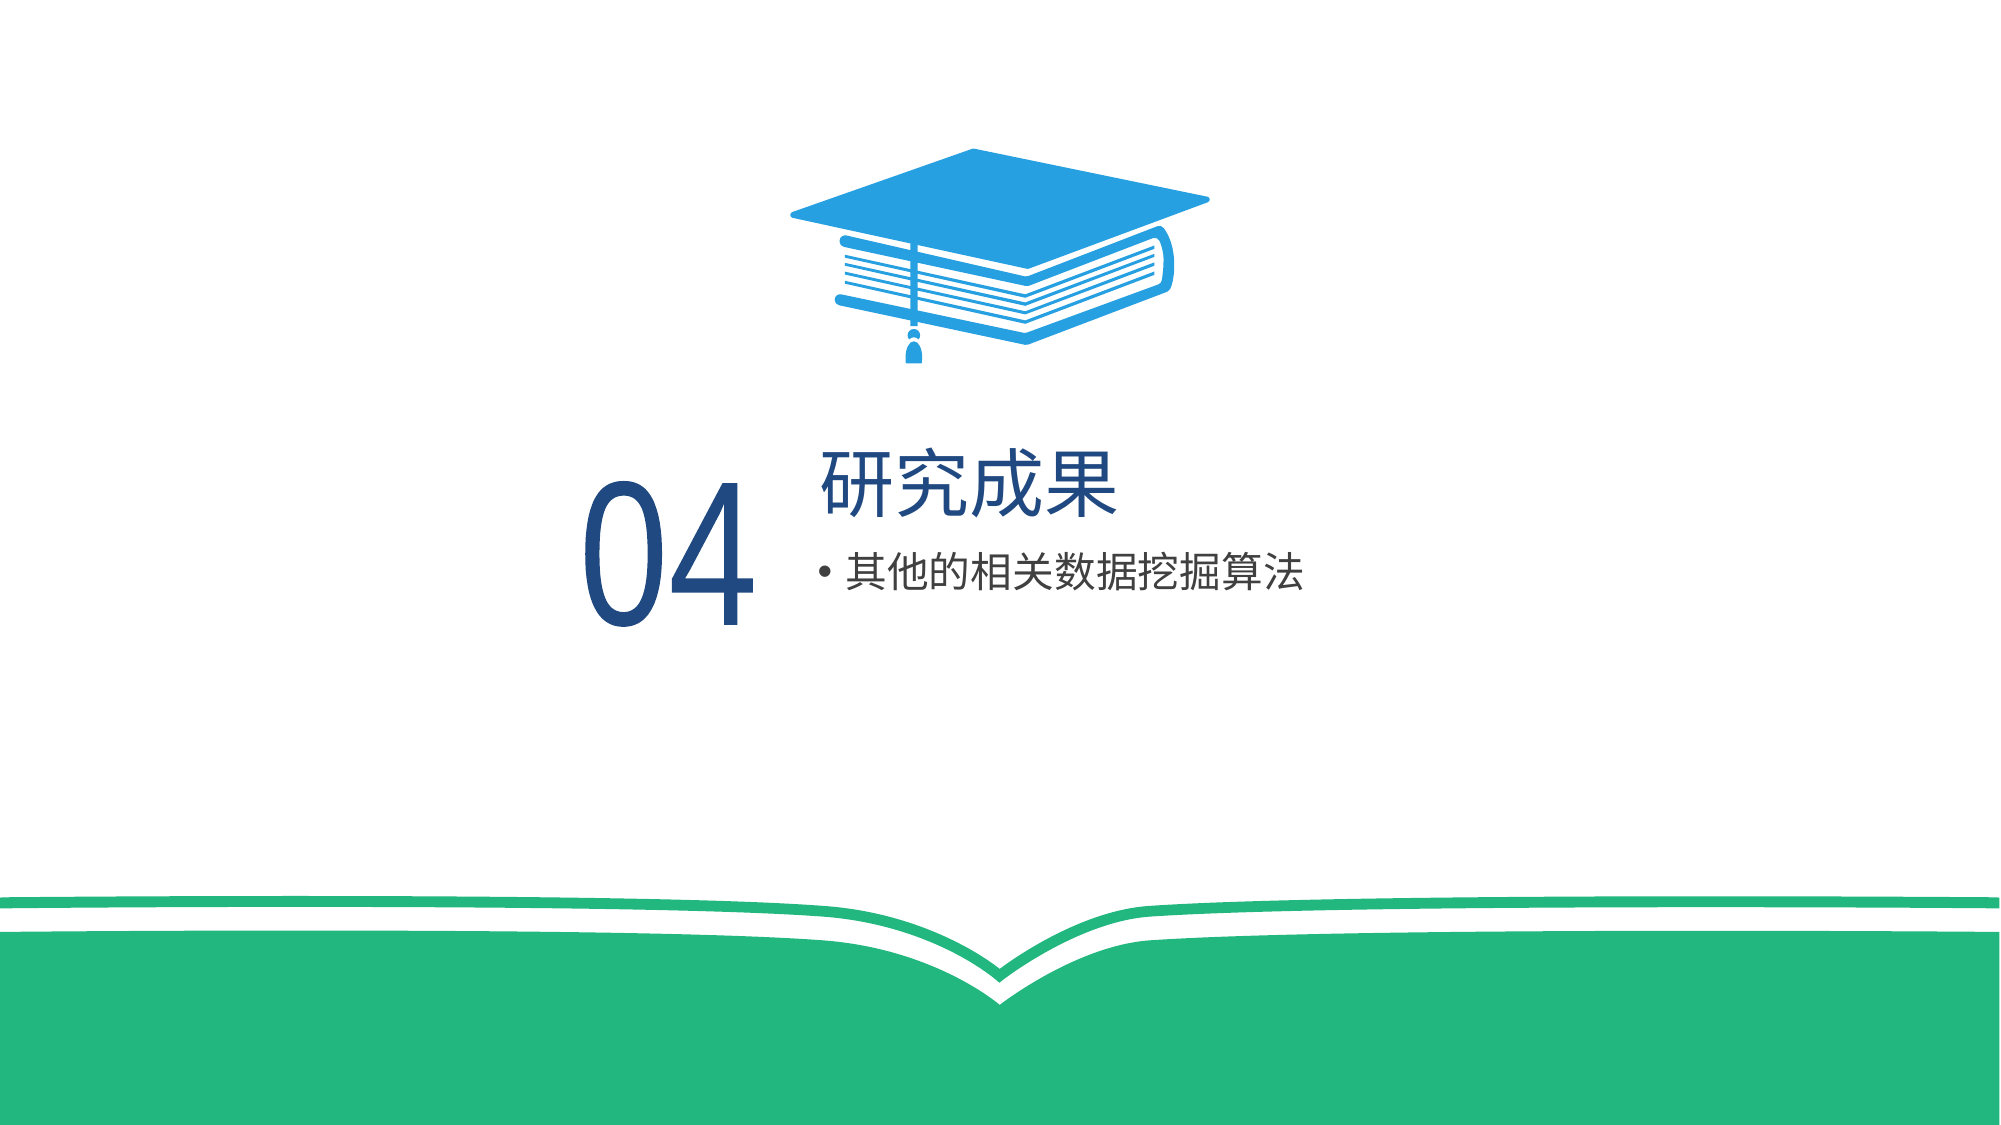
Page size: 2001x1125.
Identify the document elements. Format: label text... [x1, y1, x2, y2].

text_box 其他的相关数据挖掘算法 [802, 543, 1549, 711]
text_box 研究成果 [804, 427, 1549, 535]
